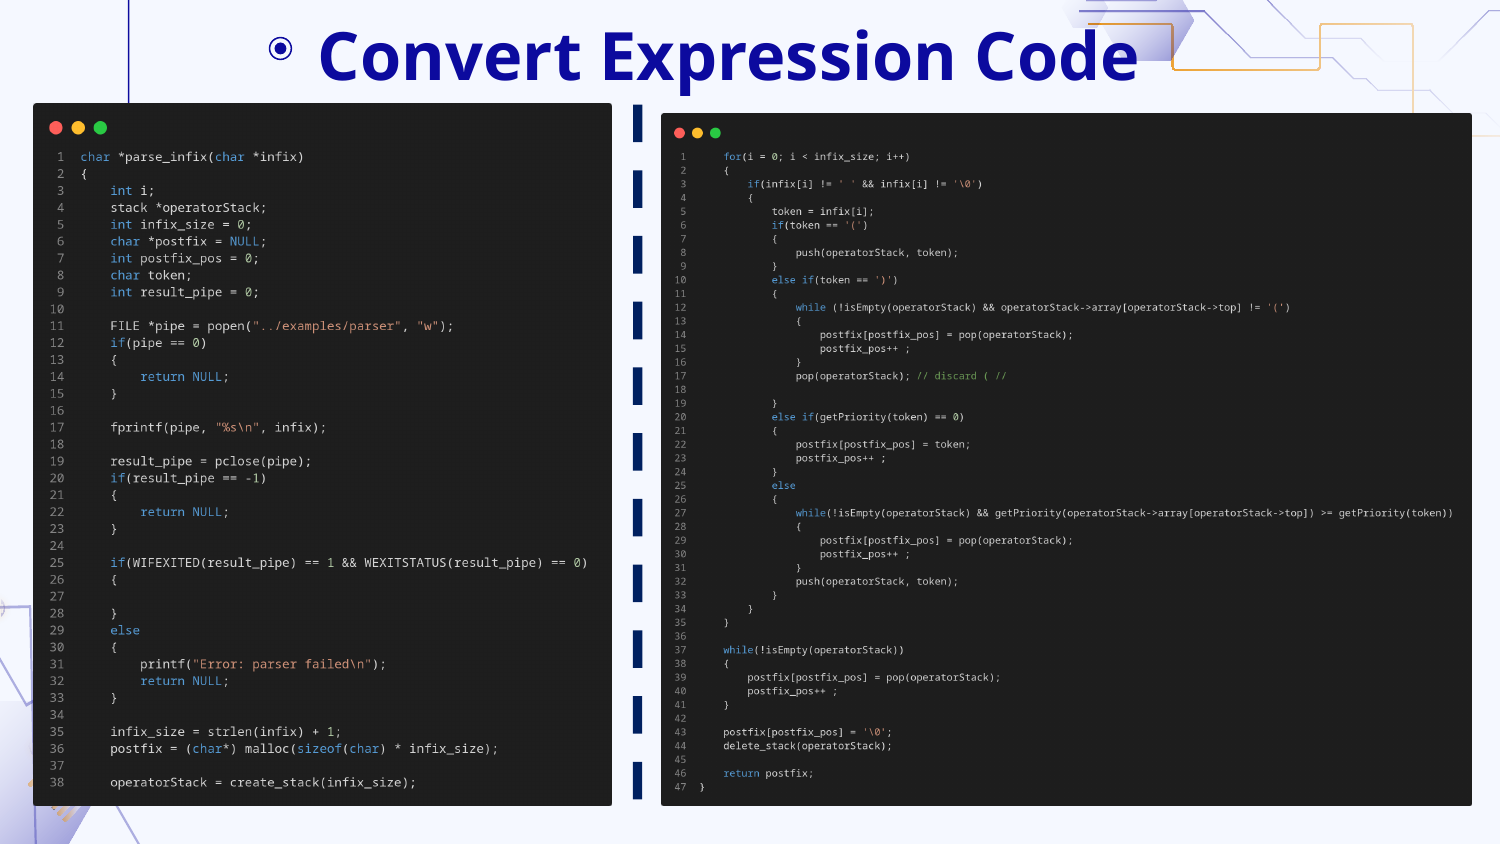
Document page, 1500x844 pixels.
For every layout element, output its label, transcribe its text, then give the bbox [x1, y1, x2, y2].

picture [661, 113, 1472, 806]
title Convert Expression Code [303, 0, 1500, 93]
picture [33, 103, 612, 806]
